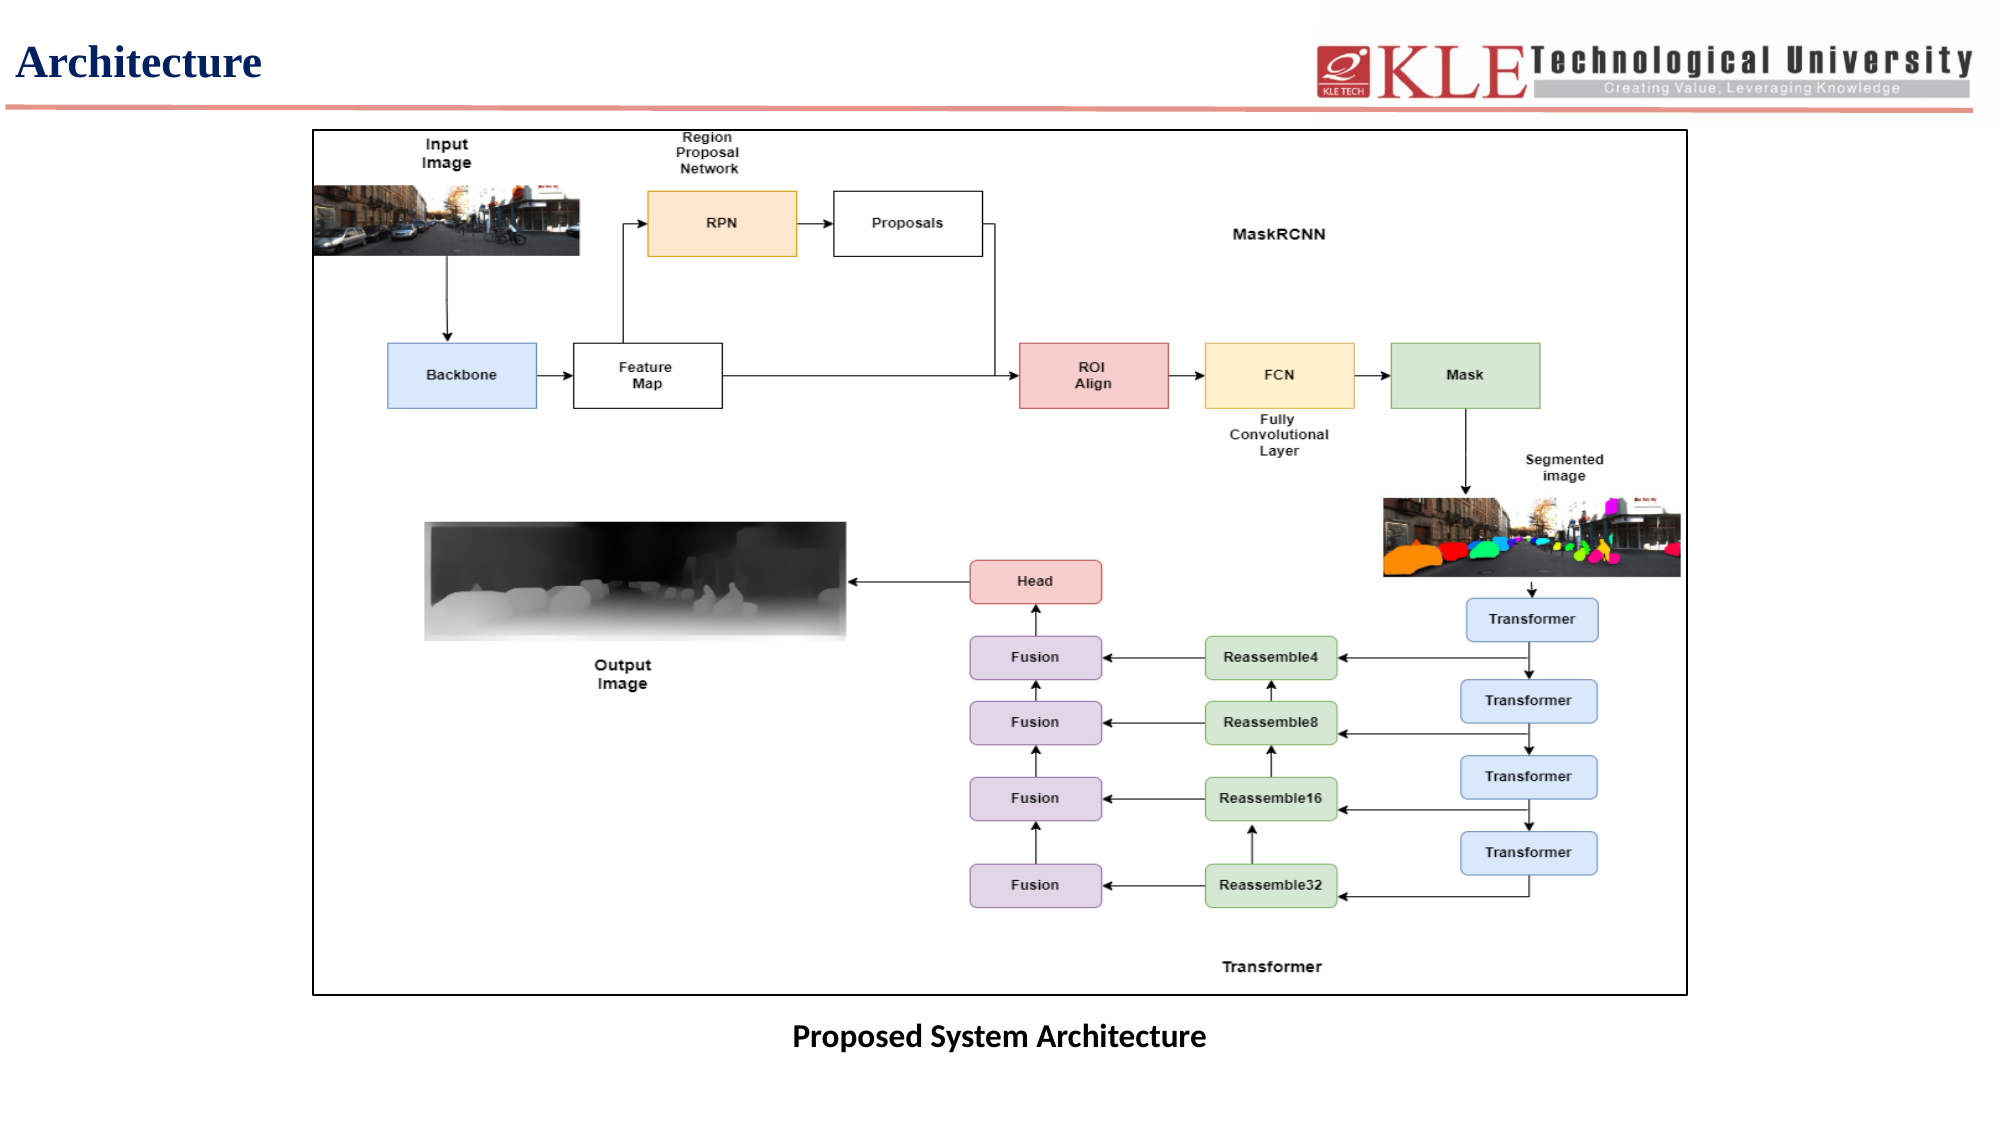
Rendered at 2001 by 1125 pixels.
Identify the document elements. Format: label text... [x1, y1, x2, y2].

text_box Proposed System Architecture [735, 1003, 1265, 1069]
picture [313, 130, 1687, 995]
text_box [0, 0, 2000, 127]
